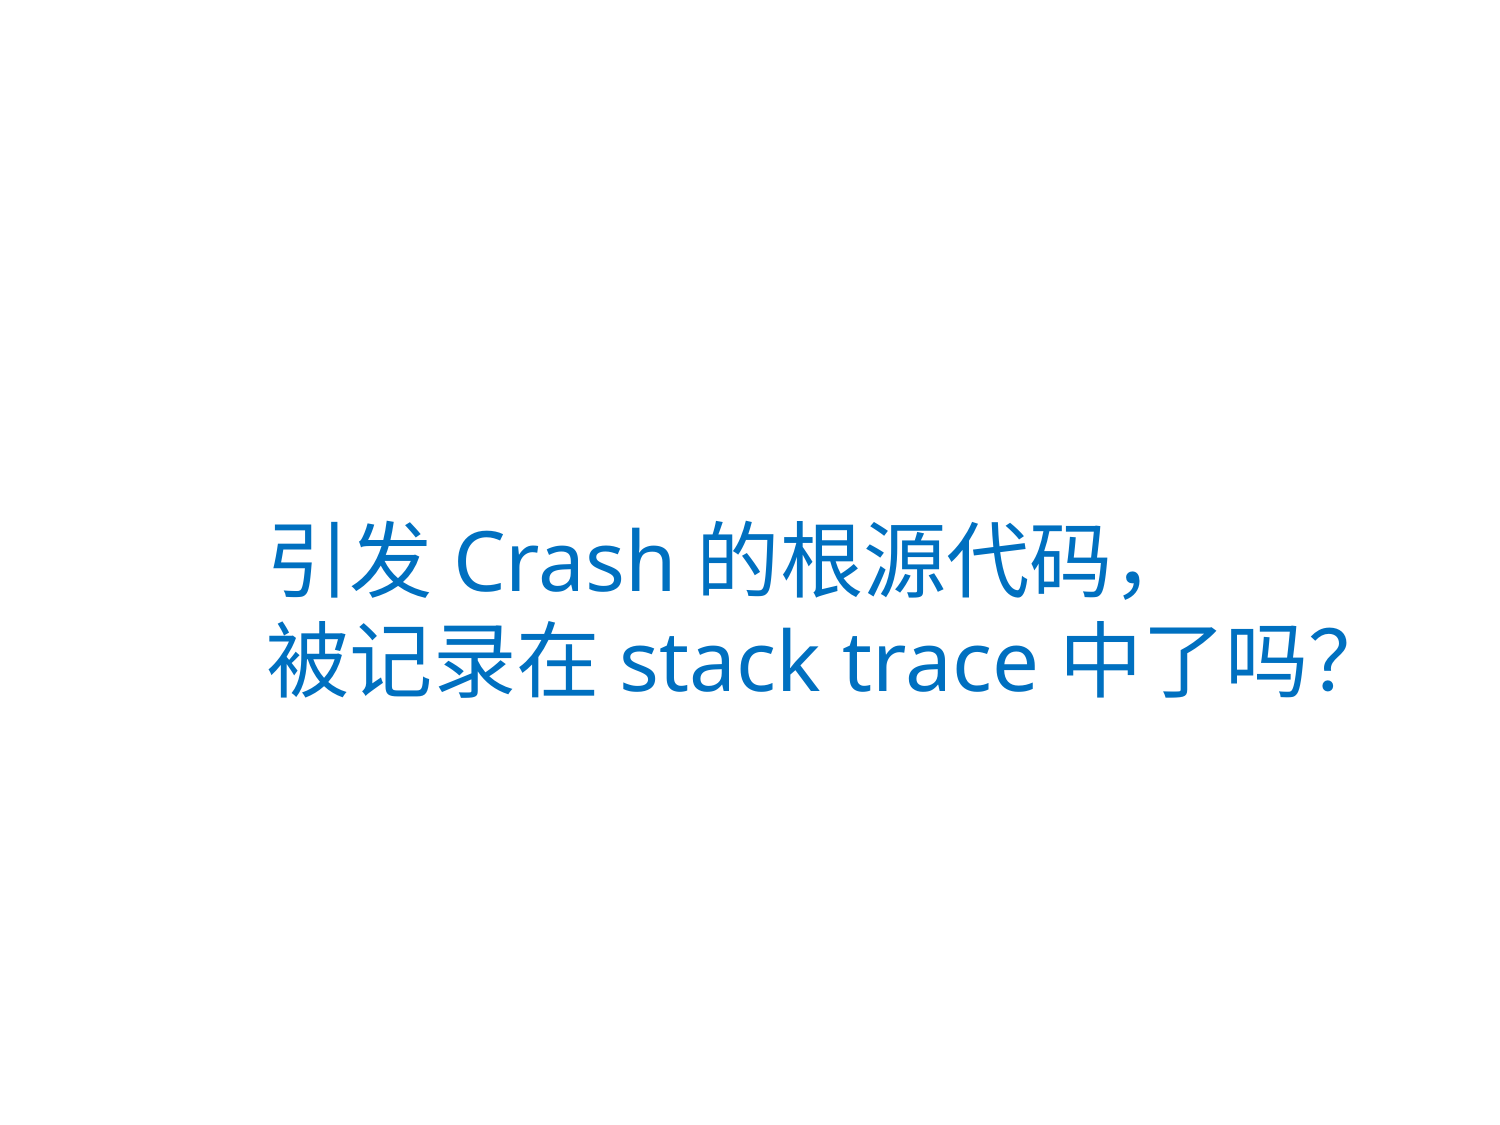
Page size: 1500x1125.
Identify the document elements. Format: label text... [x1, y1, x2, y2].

text_box 引发Crash的根源代码， 被记录在stack trace中了吗？ [252, 500, 1369, 716]
